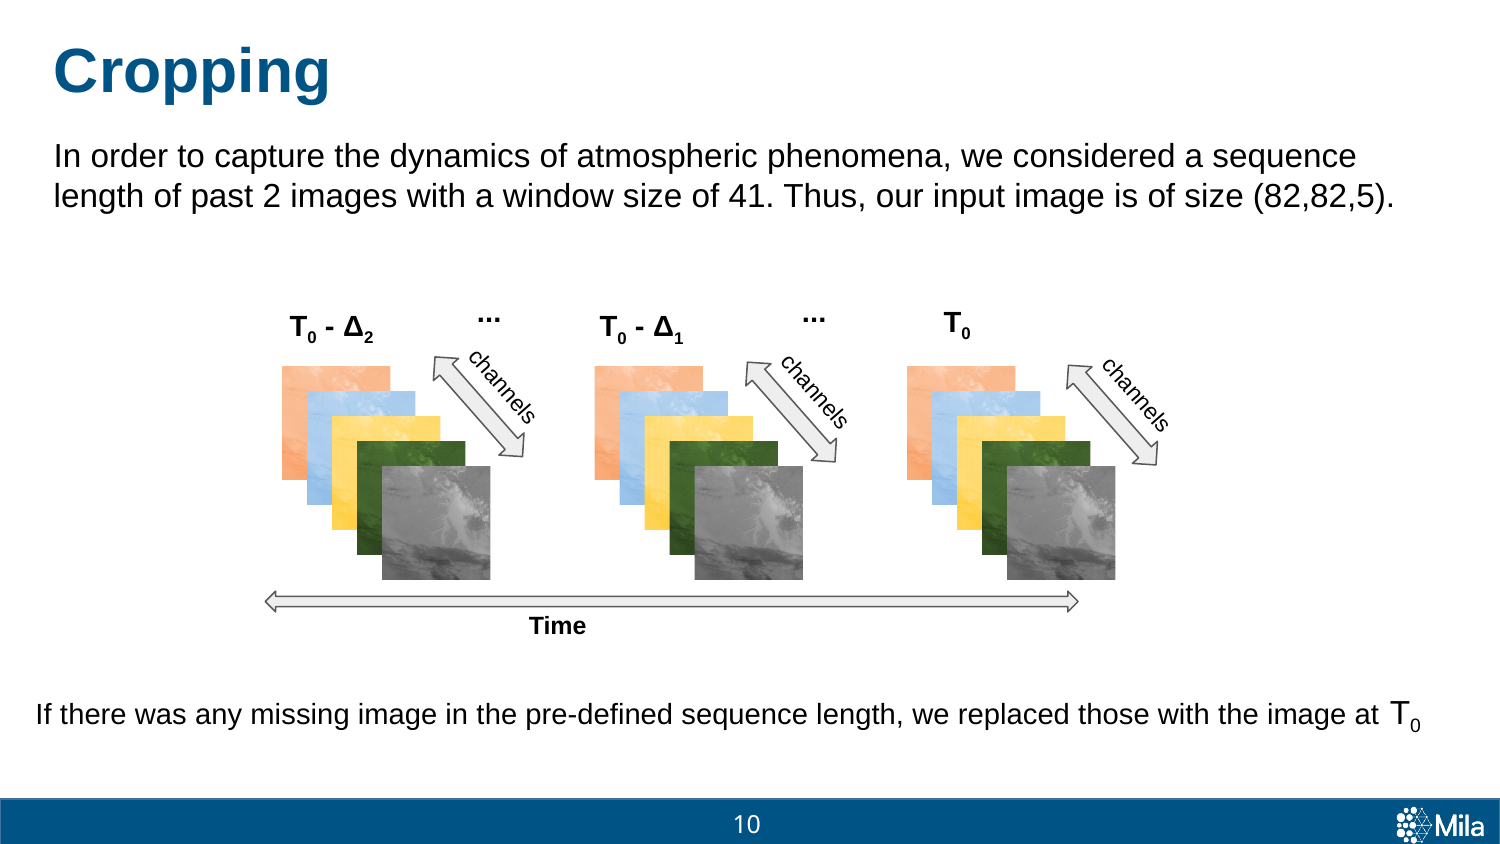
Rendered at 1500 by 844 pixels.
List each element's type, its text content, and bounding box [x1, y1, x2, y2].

text_box [1066, 380, 1072, 389]
title Cropping [38, 15, 1487, 123]
text_box [498, 451, 507, 456]
text_box channels [731, 327, 901, 481]
picture [906, 365, 1116, 580]
text_box channels [418, 327, 589, 475]
text_box [433, 371, 438, 381]
text_box [1132, 459, 1140, 464]
text_box channels [1052, 305, 1224, 484]
text_box T0 - Δ2 [274, 291, 419, 348]
text_box ... [759, 294, 869, 327]
list In order to capture the dynamics of atmospheric phenomena, we considered a sequence length of past 2 images with a window size of 41. Thus, our input image is of size (82,82,5). [38, 123, 1434, 233]
picture [594, 365, 804, 580]
text_box If there was any missing image in the pre-defined sequence length, we replaced those with the image at T0 [20, 676, 1459, 785]
picture [1388, 798, 1492, 844]
picture [281, 365, 491, 580]
text_box ... [435, 294, 544, 327]
text_box Time [204, 597, 911, 621]
text_box [745, 377, 751, 386]
text_box T0 - Δ1 [584, 292, 777, 348]
text_box T0 [928, 288, 1121, 344]
text_box [269, 591, 1079, 612]
text_box [811, 456, 819, 461]
